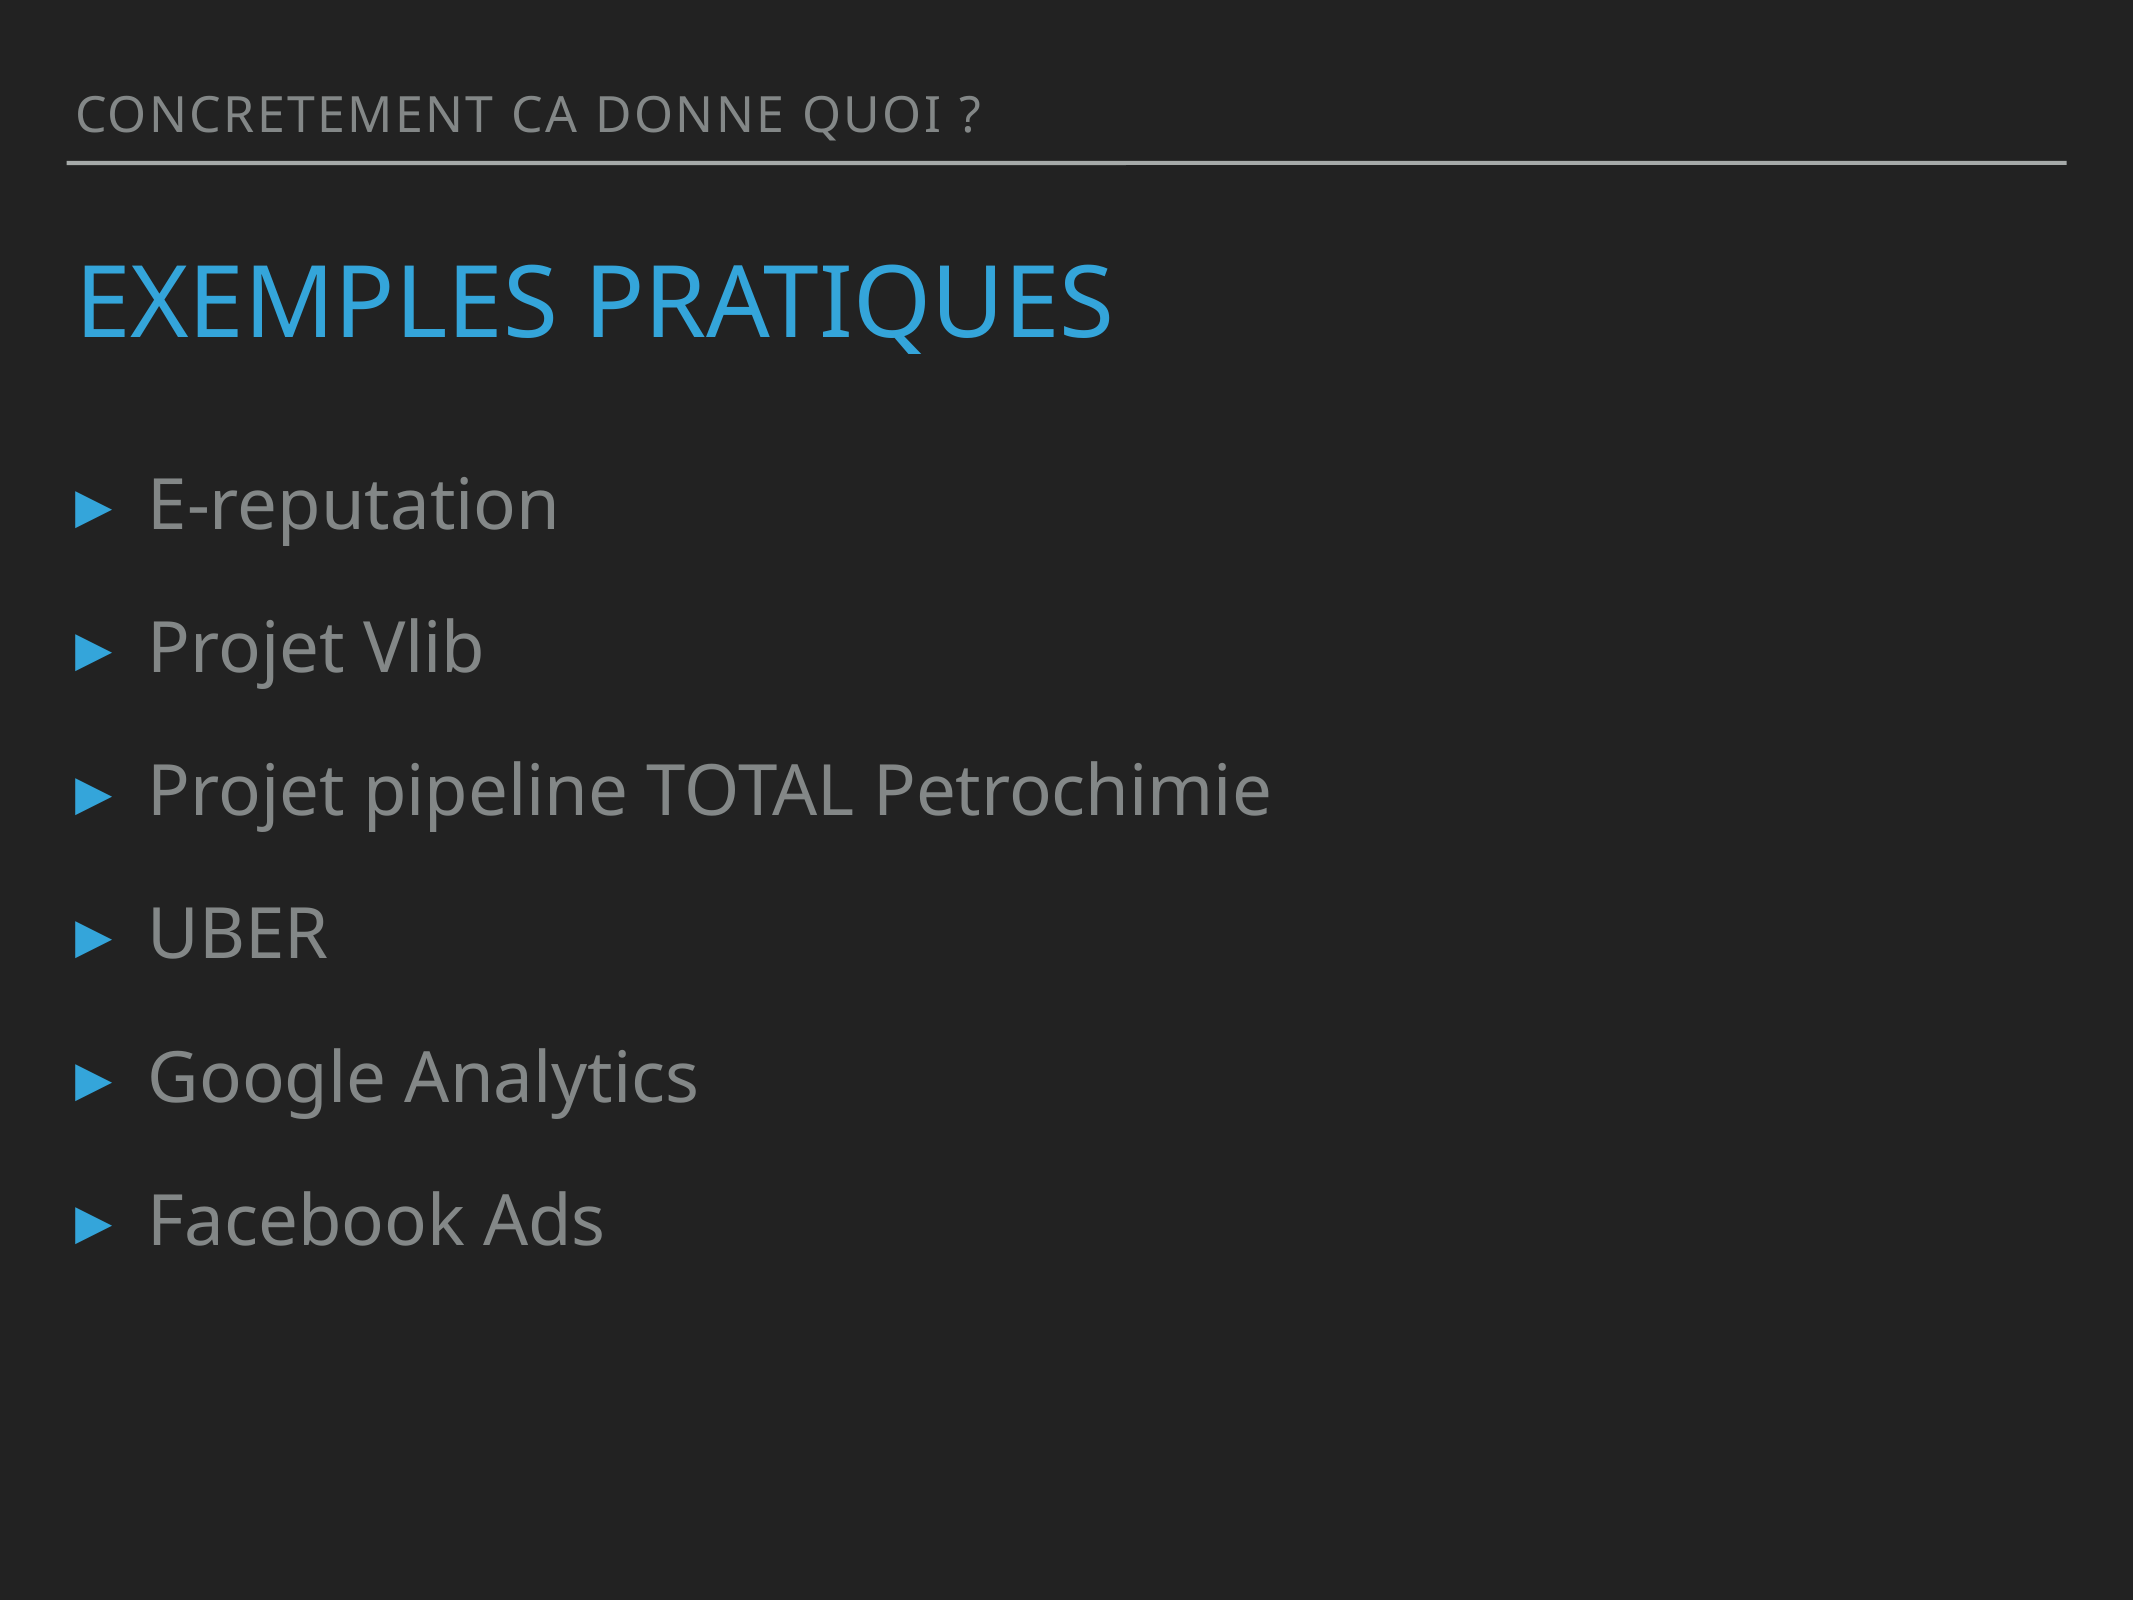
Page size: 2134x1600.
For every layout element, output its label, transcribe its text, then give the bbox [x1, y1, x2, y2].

list E-reputation Projet Vlib Projet pipeline TOTAL Petrochimie UBER Google Analytics Facebook Ads [66, 449, 2068, 1453]
title Exemples pratiques [66, 251, 2068, 372]
list CONCRETEMENT CA DONNE QUOI ? [66, 74, 1901, 151]
